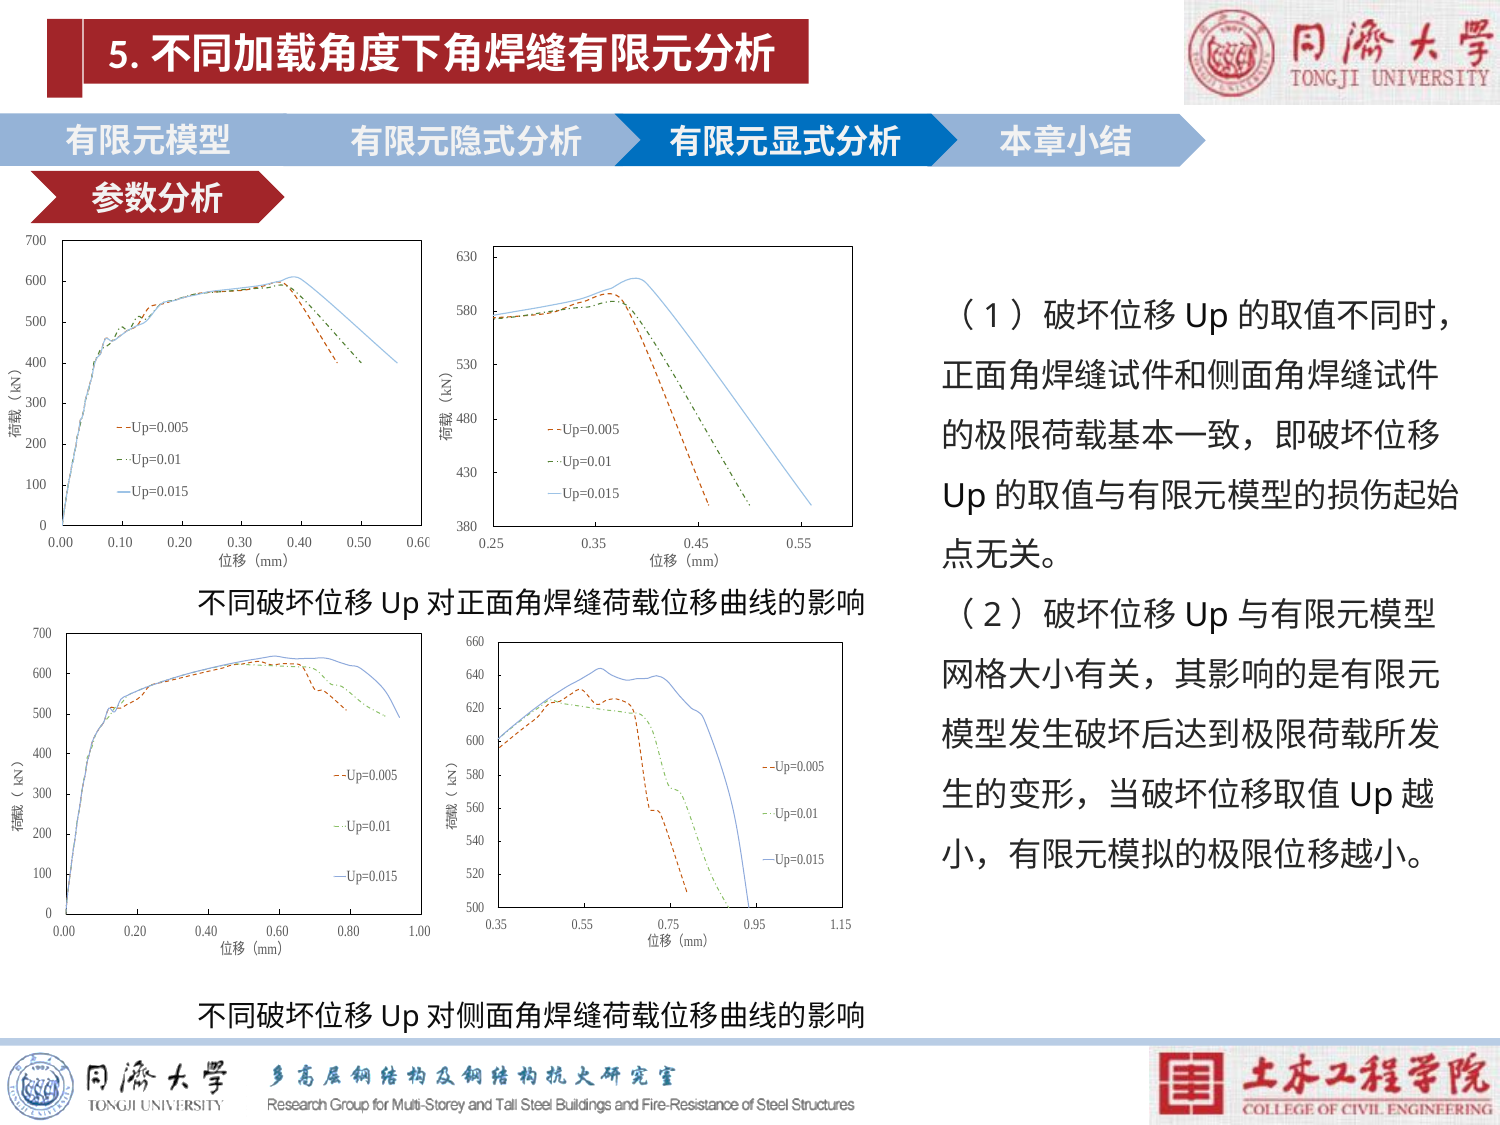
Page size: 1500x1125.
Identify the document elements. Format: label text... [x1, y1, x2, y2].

text_box [47, 18, 83, 98]
text_box 有限元模型 [0, 111, 305, 168]
text_box 参数分析 [28, 168, 287, 226]
picture [1184, 0, 1500, 105]
text_box 有限元显式分析 [612, 111, 960, 169]
text_box 不同破坏位移Up对侧面角焊缝荷载位移曲线的影响 [151, 972, 912, 1036]
picture [0, 227, 874, 575]
picture [2, 621, 864, 963]
text_box 5.不同加载角度下角焊缝有限元分析 [83, 19, 809, 84]
text_box 本章小结 [932, 111, 1208, 169]
text_box 不同破坏位移Up对正面角焊缝荷载位移曲线的影响 [151, 559, 912, 627]
text_box （1）破坏位移Up的取值不同时，正面角焊缝试件和侧面角焊缝试件的极限荷载基本一致，即破坏位移Up的取值与有限元模型的损伤起始点无关。 （2）破坏位移Up与有限元模型网格大小有关，其影响的是有限元模型发生破坏后达到极限荷载所发生的变形，当破坏位移取值Up越小，有限元模拟的极限位移越小。 [927, 266, 1483, 881]
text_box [0, 1037, 1500, 1125]
text_box 有限元隐式分析 [281, 111, 636, 169]
